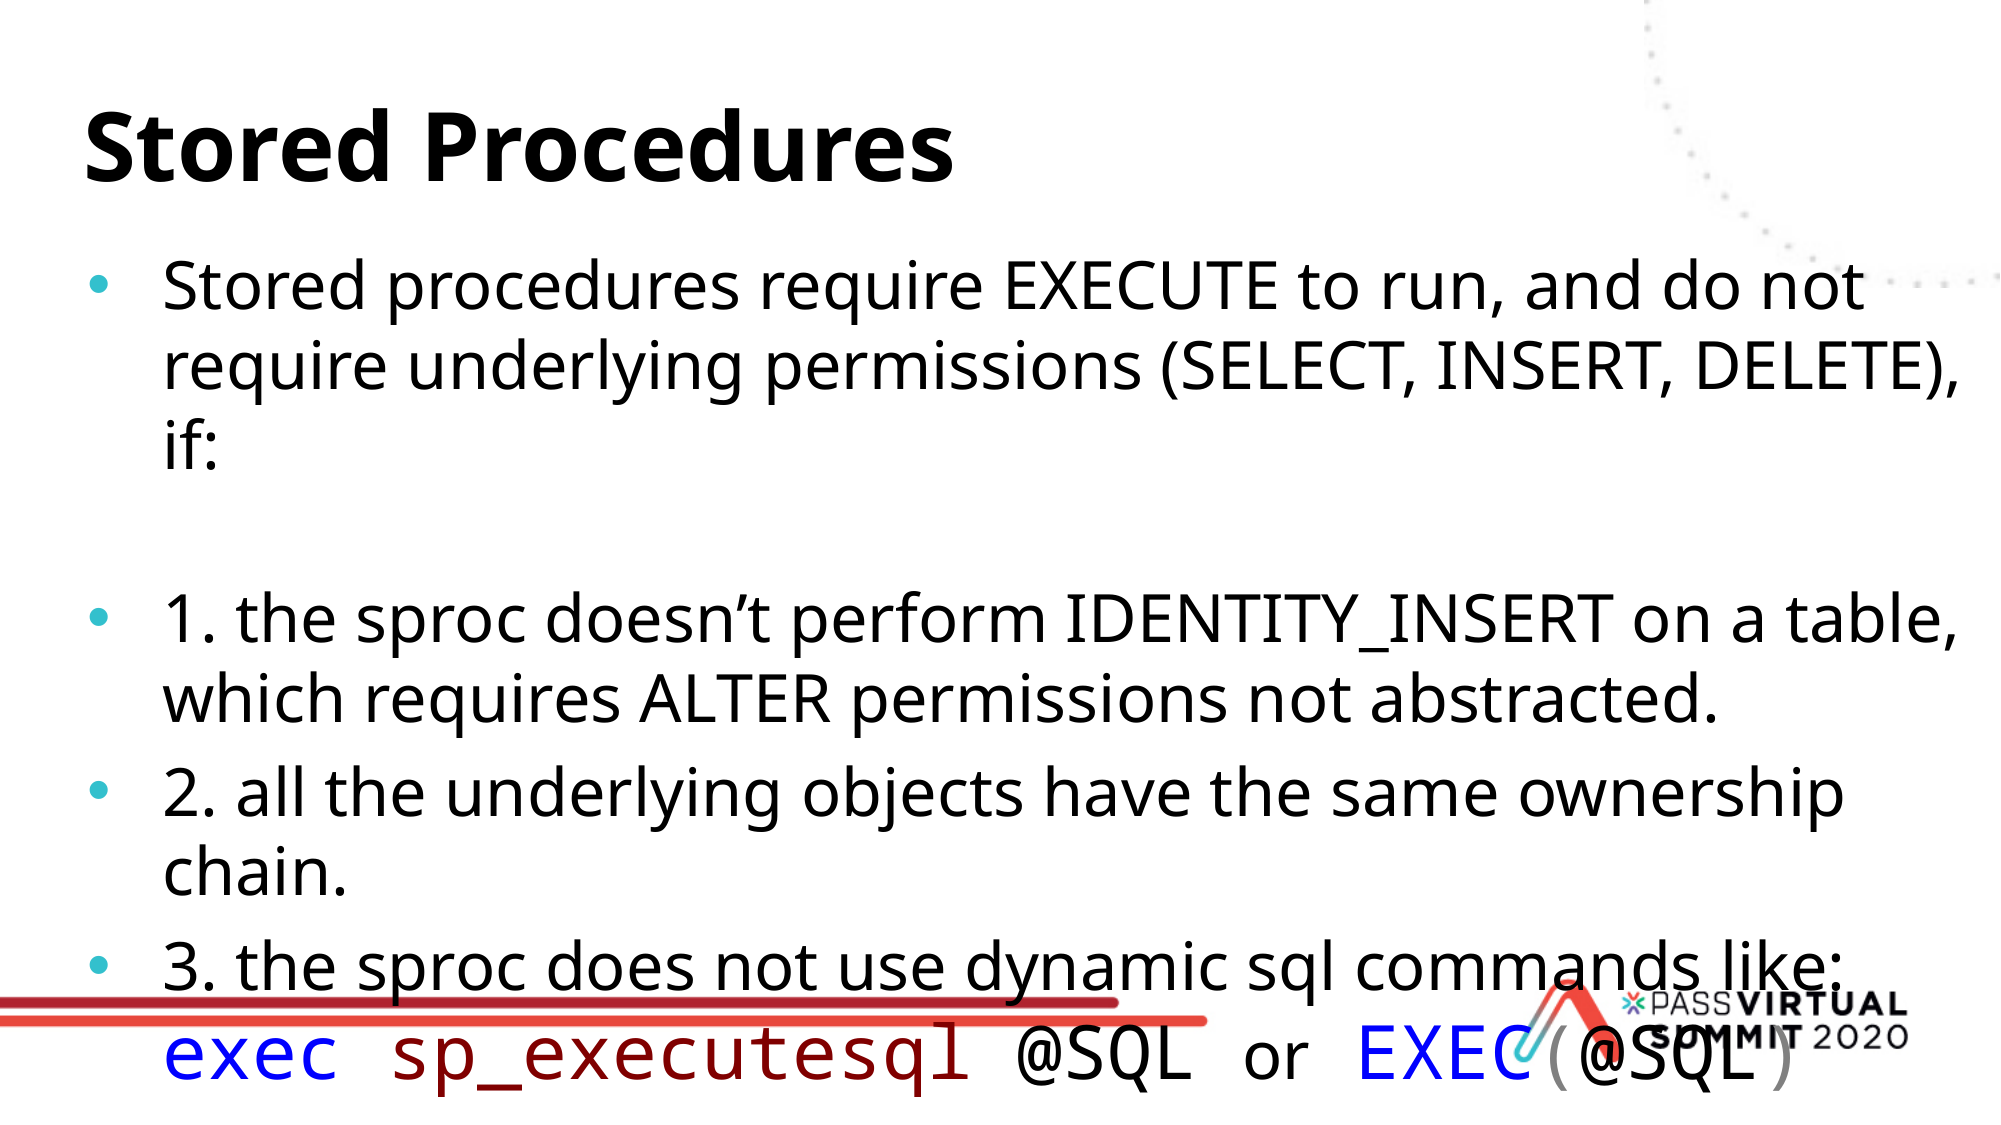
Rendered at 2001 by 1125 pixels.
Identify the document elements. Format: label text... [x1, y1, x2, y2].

title Stored Procedures [68, 95, 1924, 231]
list Stored procedures require EXECUTE to run, and do not require underlying permissions (SELECT, INSERT, DELETE), if: 1. the sproc doesn’t perform IDENTITY_INSERT on a table, which requires ALTER permissions not abstracted. 2. all the underlying objects have the same ownership chain. 3. the sproc does not use dynamic sql commands like: exec sp_executesql @SQL or EXEC(@SQL) [72, 235, 1988, 948]
picture [0, 0, 2000, 1125]
